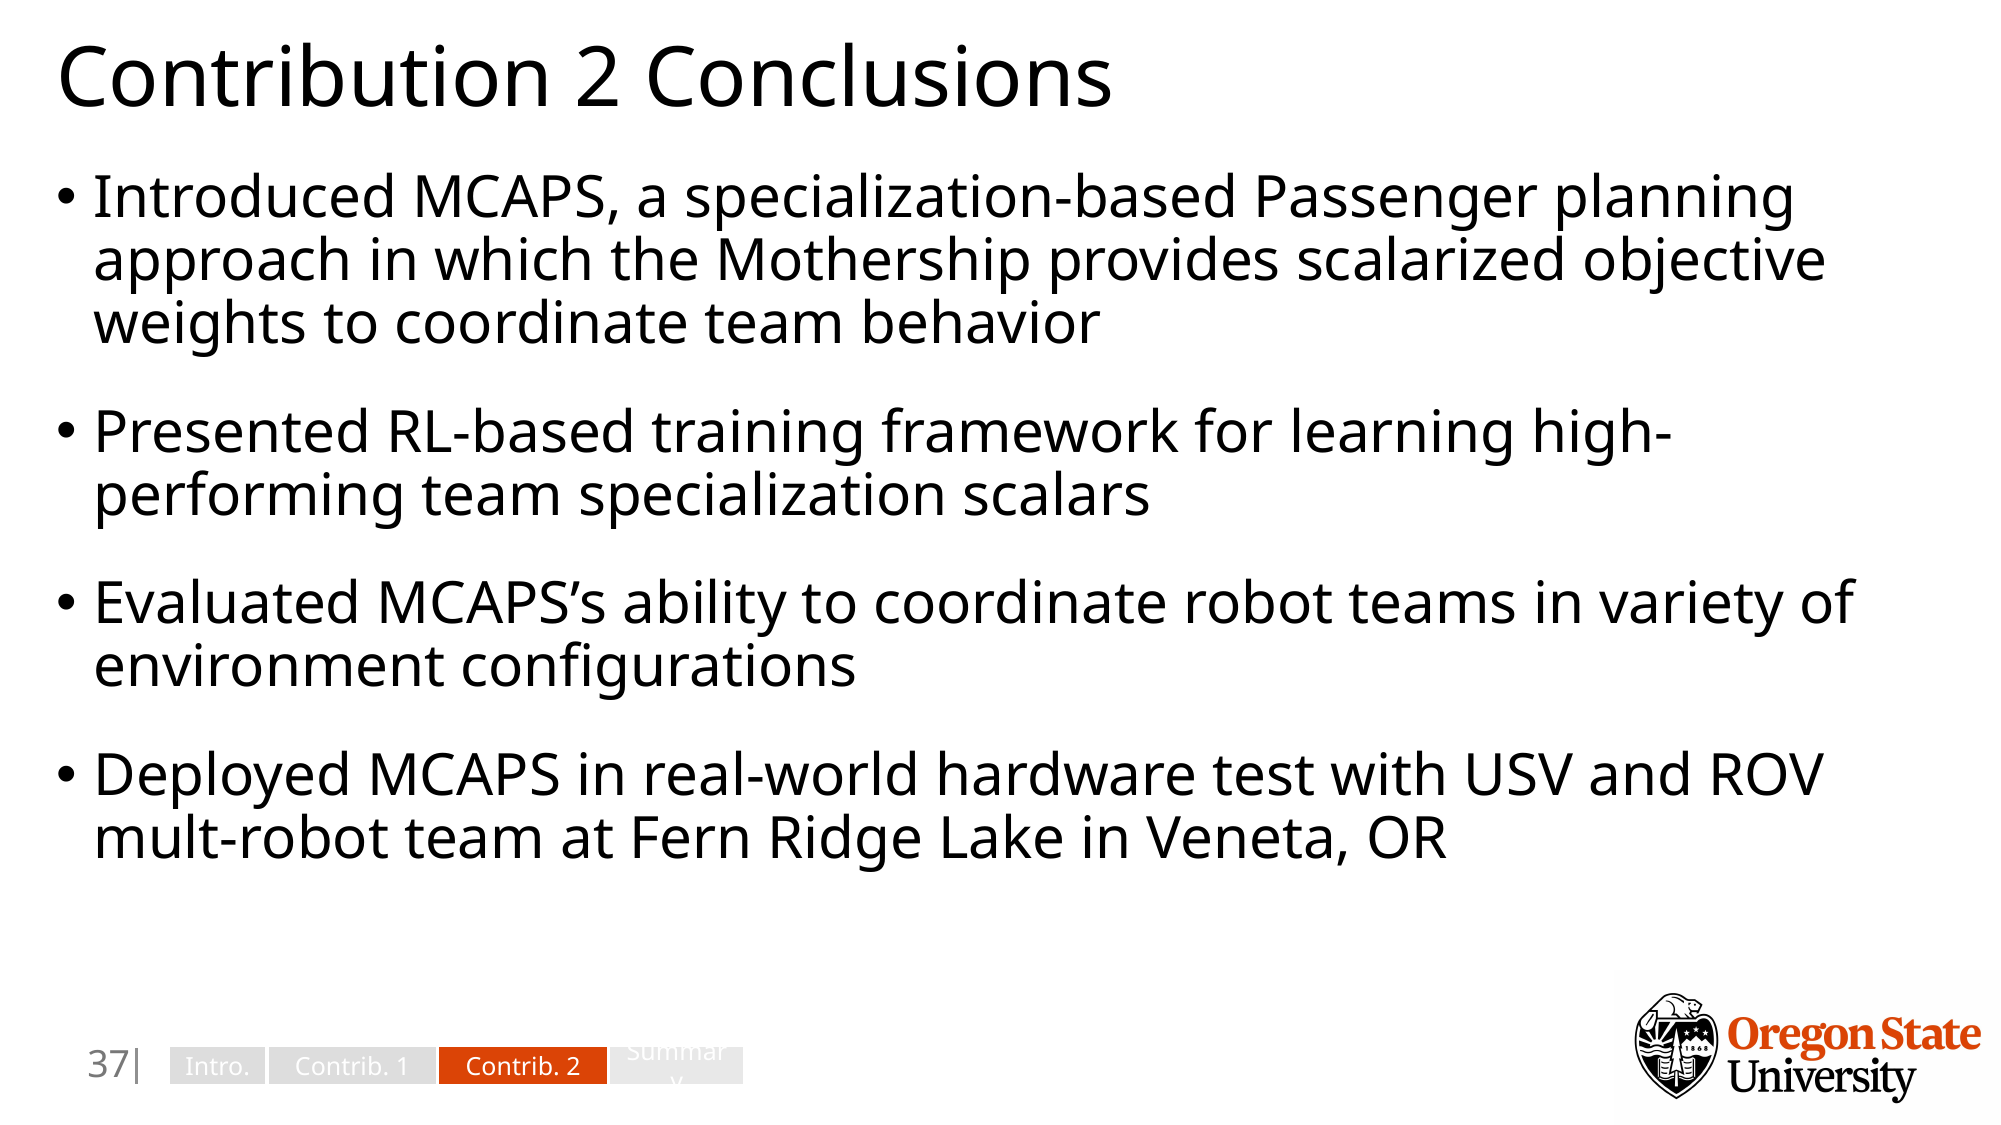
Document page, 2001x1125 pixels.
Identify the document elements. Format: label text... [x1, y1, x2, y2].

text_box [135, 1044, 746, 1086]
title Contribution 2 Conclusions [40, 26, 1941, 133]
list Introduced MCAPS, a specialization-based Passenger planning approach in which the Mothership provides scalarized objective weights to coordinate team behavior Presented RL-based training framework for learning high-performing team specialization scalars Evaluated MCAPS’s ability to coordinate robot teams in variety of environment configurations Deployed MCAPS in real-world hardware test with USV and ROV mult-robot team at Fern Ridge Lake in Veneta, OR [40, 159, 1941, 971]
slide_number 36 [72, 1035, 523, 1096]
picture [1614, 970, 2000, 1125]
